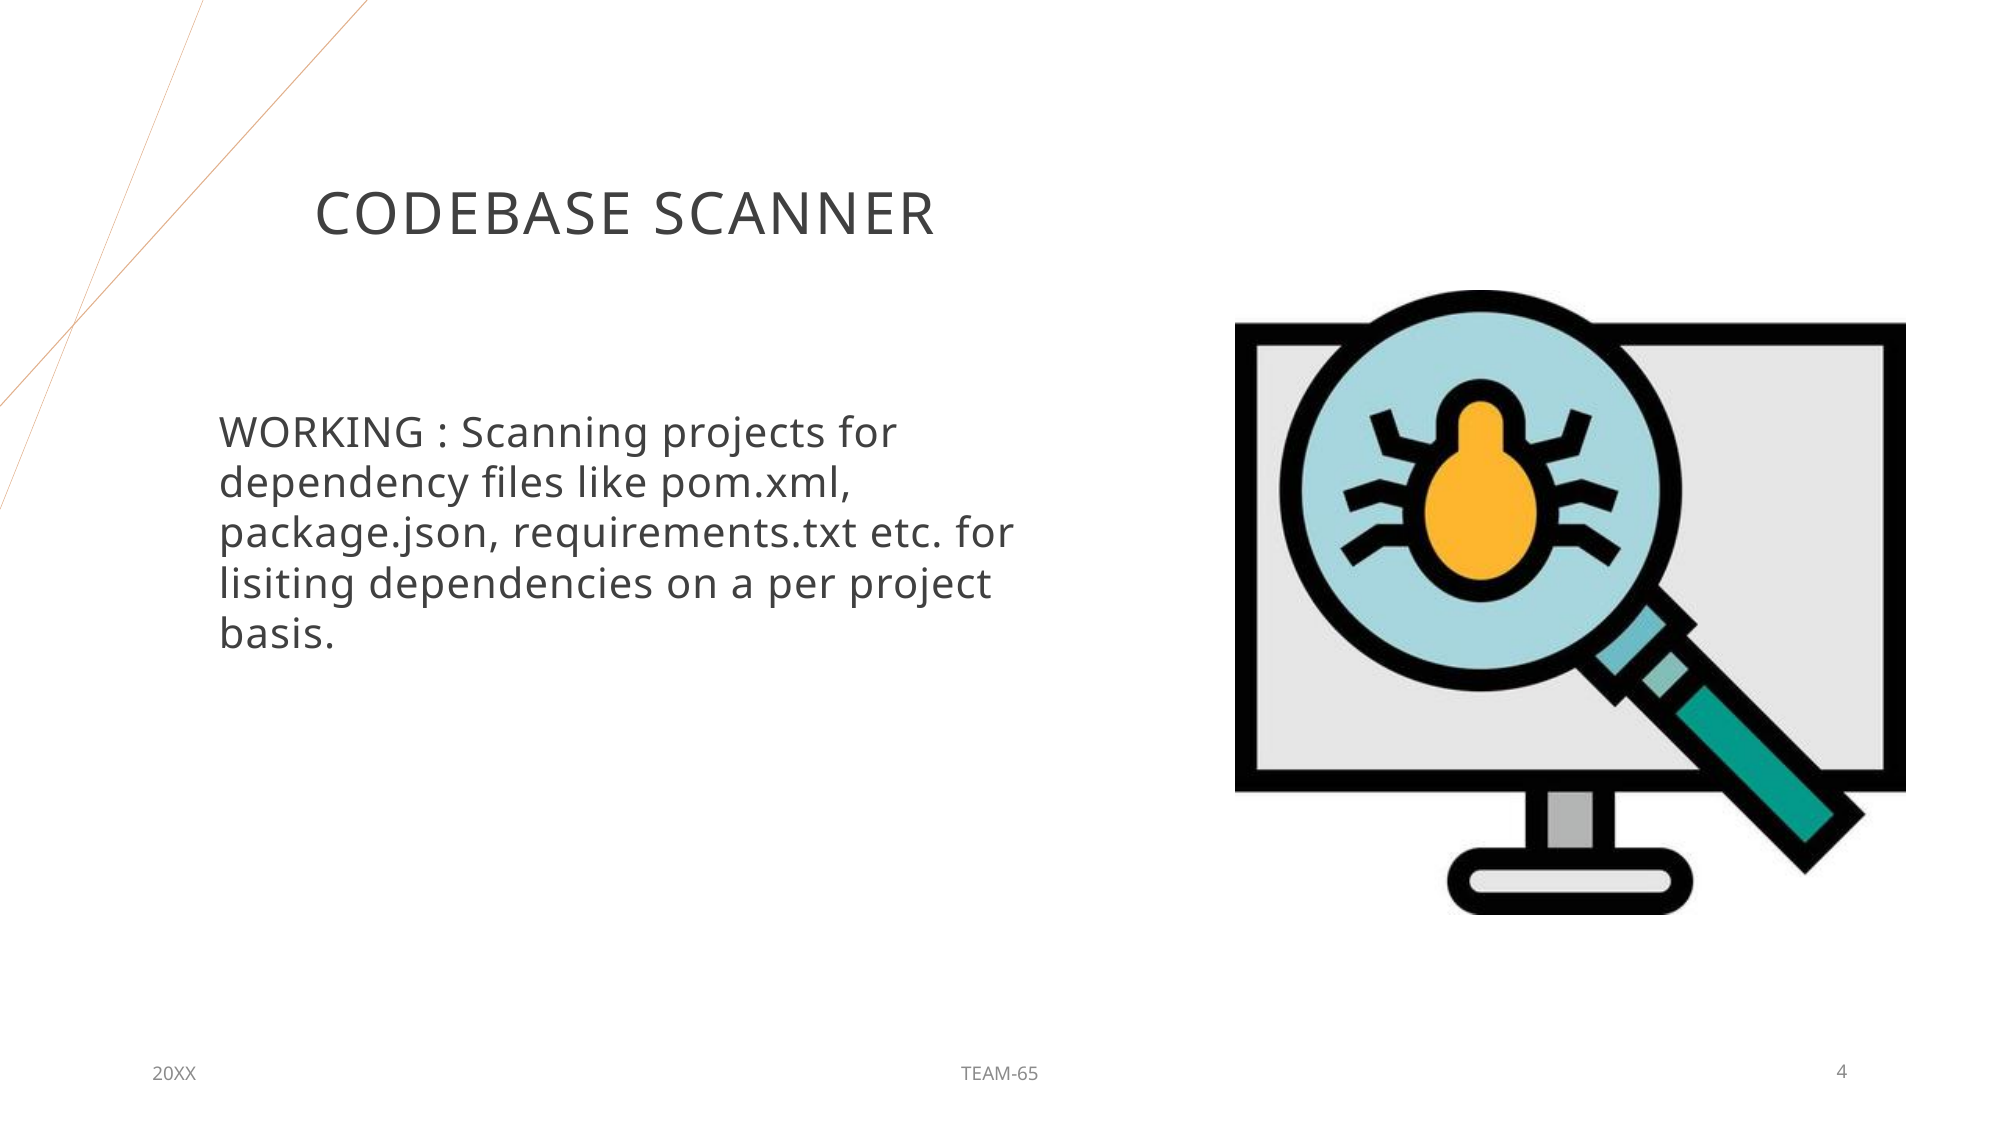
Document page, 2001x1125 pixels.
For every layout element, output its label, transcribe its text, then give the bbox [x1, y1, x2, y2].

list CODEBASE SCANNER [299, 119, 1863, 255]
slide_number 20XX [137, 1042, 588, 1103]
list WORKING : Scanning projects for dependency files like pom.xml, package.json, requirements.txt etc. for lisiting dependencies on a per project basis. [203, 398, 1089, 727]
picture [1235, 290, 1906, 916]
footer TEAM-65 [662, 1042, 1338, 1103]
slide_number 4 [1412, 1042, 1863, 1103]
